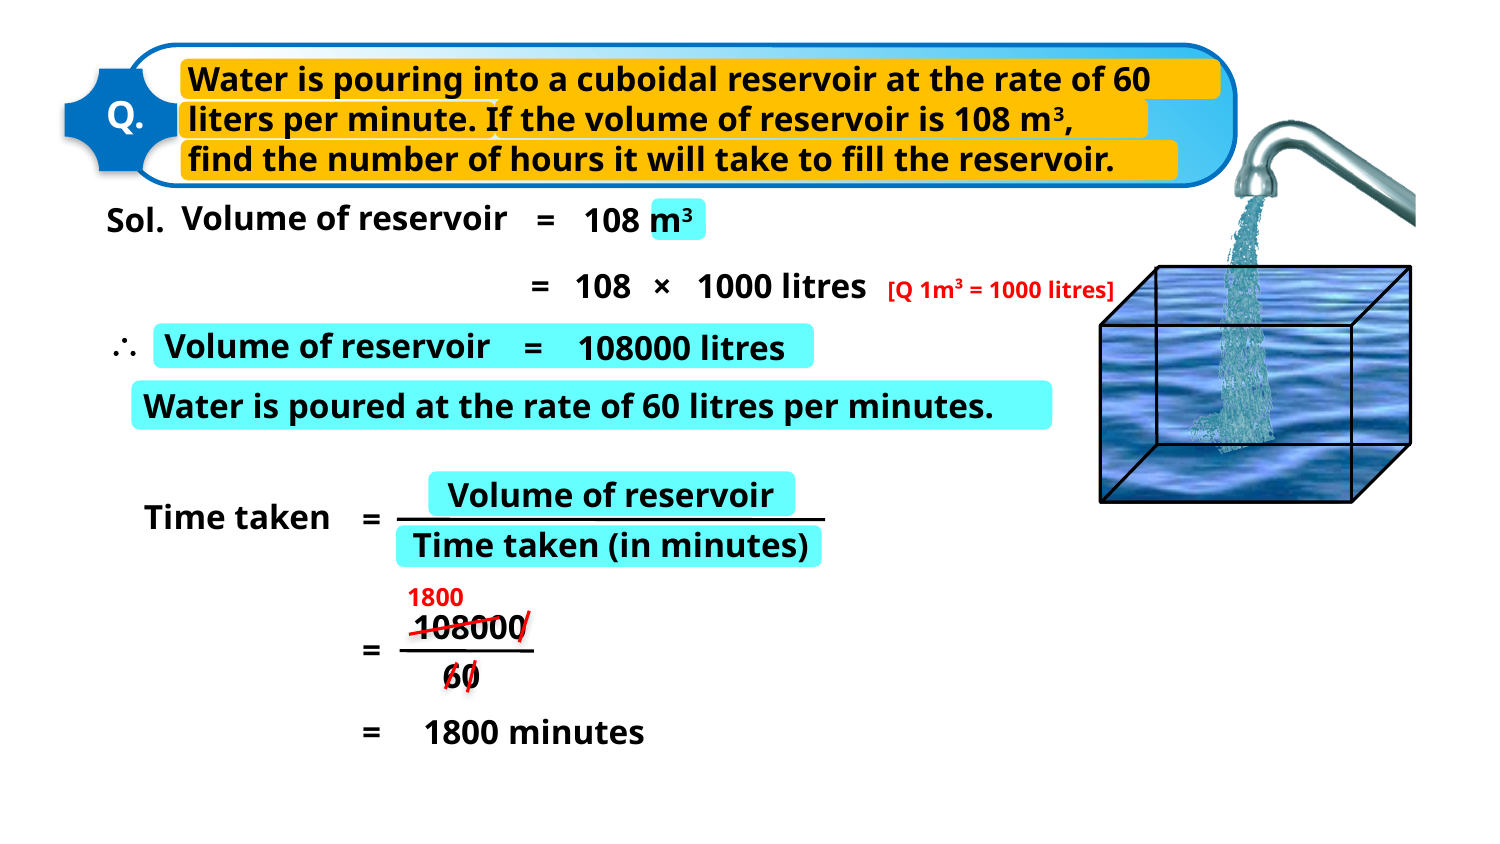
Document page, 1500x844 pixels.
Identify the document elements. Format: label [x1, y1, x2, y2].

text_box [91, 191, 708, 247]
picture [1099, 106, 1416, 504]
text_box [95, 314, 814, 375]
text_box [132, 467, 826, 572]
text_box [347, 703, 396, 759]
text_box [131, 379, 1095, 431]
text_box [1100, 266, 1411, 503]
text_box [516, 257, 1099, 313]
text_box [395, 576, 661, 759]
text_box [64, 44, 1236, 186]
text_box [347, 622, 396, 677]
